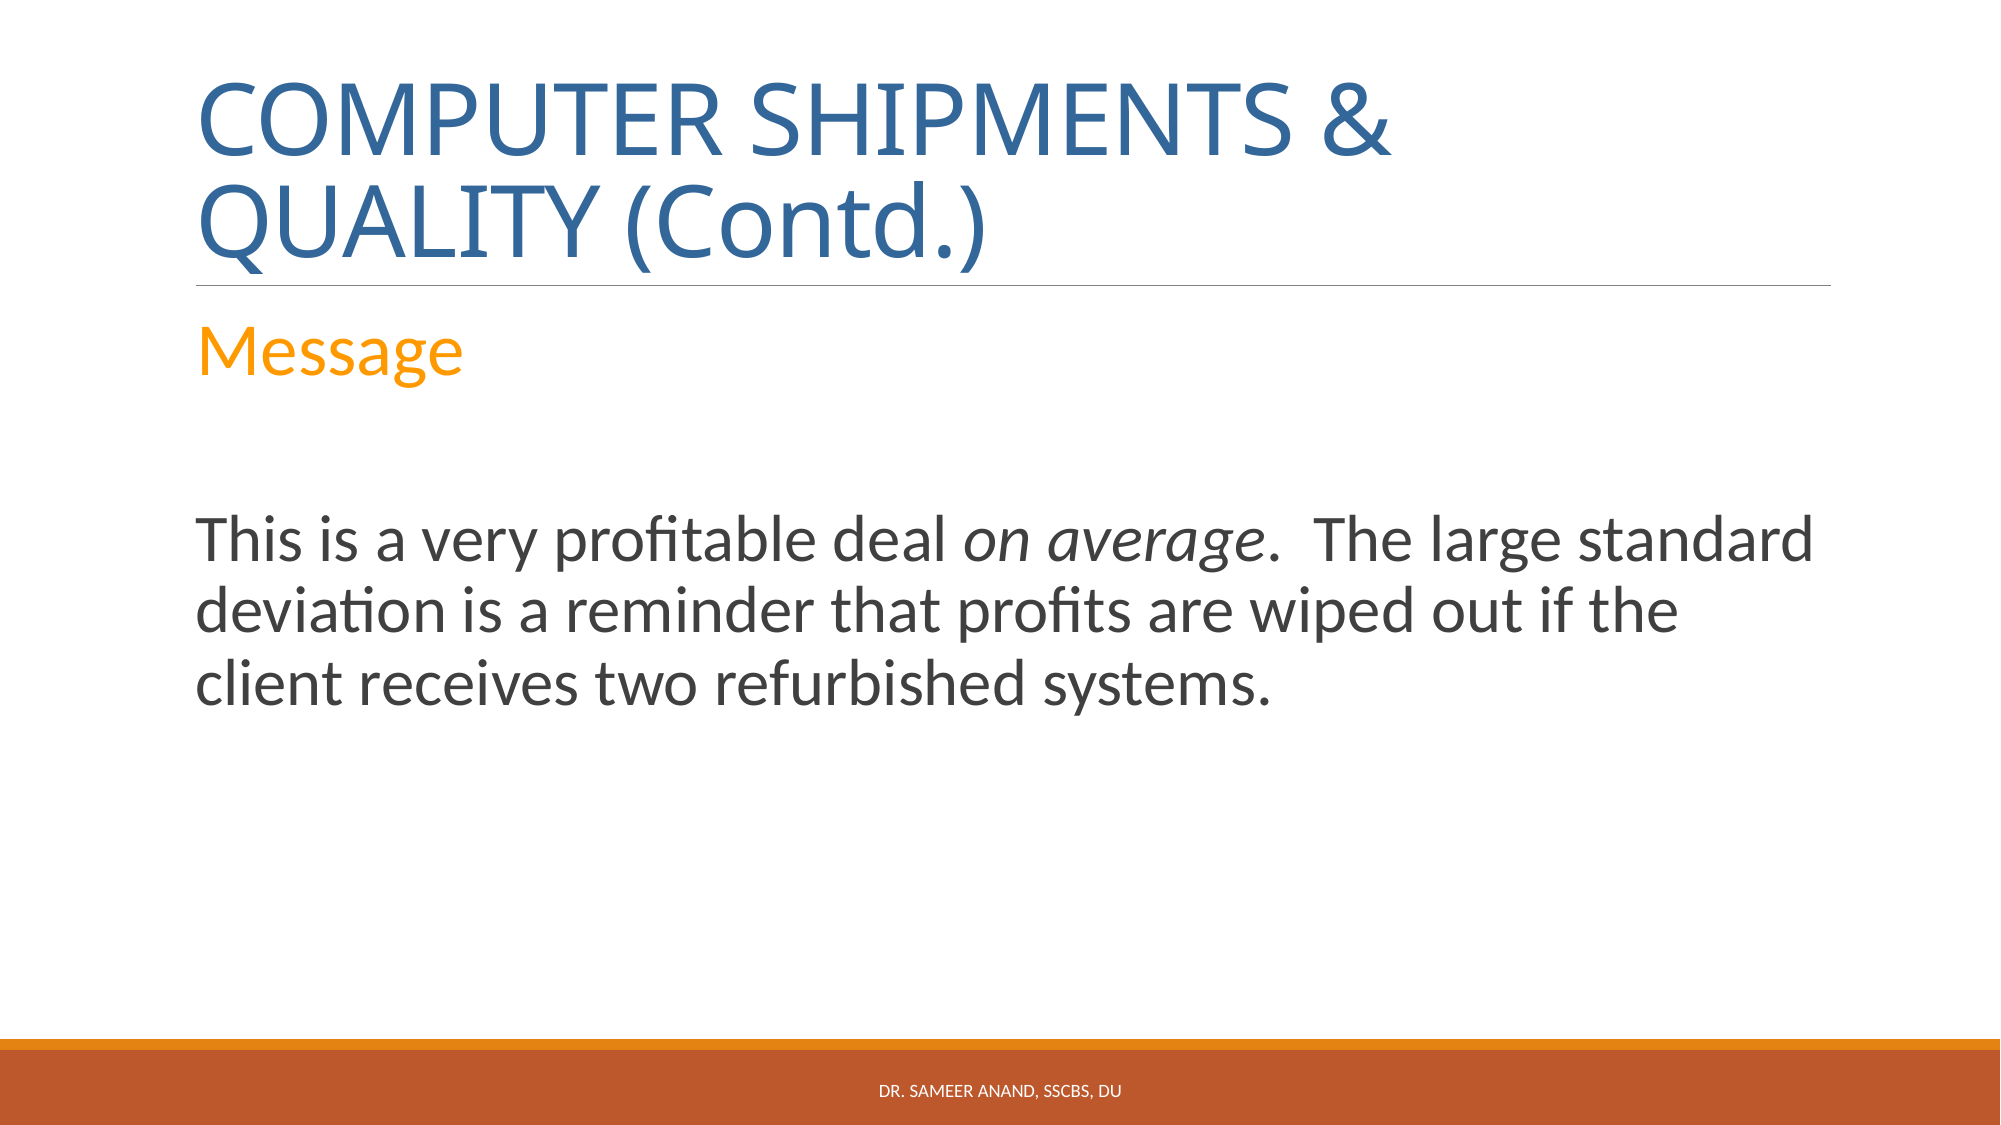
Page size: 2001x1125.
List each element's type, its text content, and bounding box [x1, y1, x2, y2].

list Message This is a very profitable deal on average. The large standard deviation is a reminder that profits are wiped out if the client receives two refurbished systems. [180, 302, 1830, 963]
footer Dr. Sameer Anand, SSCBS, DU [604, 1059, 1396, 1120]
title COMPUTER SHIPMENTS & QUALITY (Contd.) [180, 47, 1830, 285]
